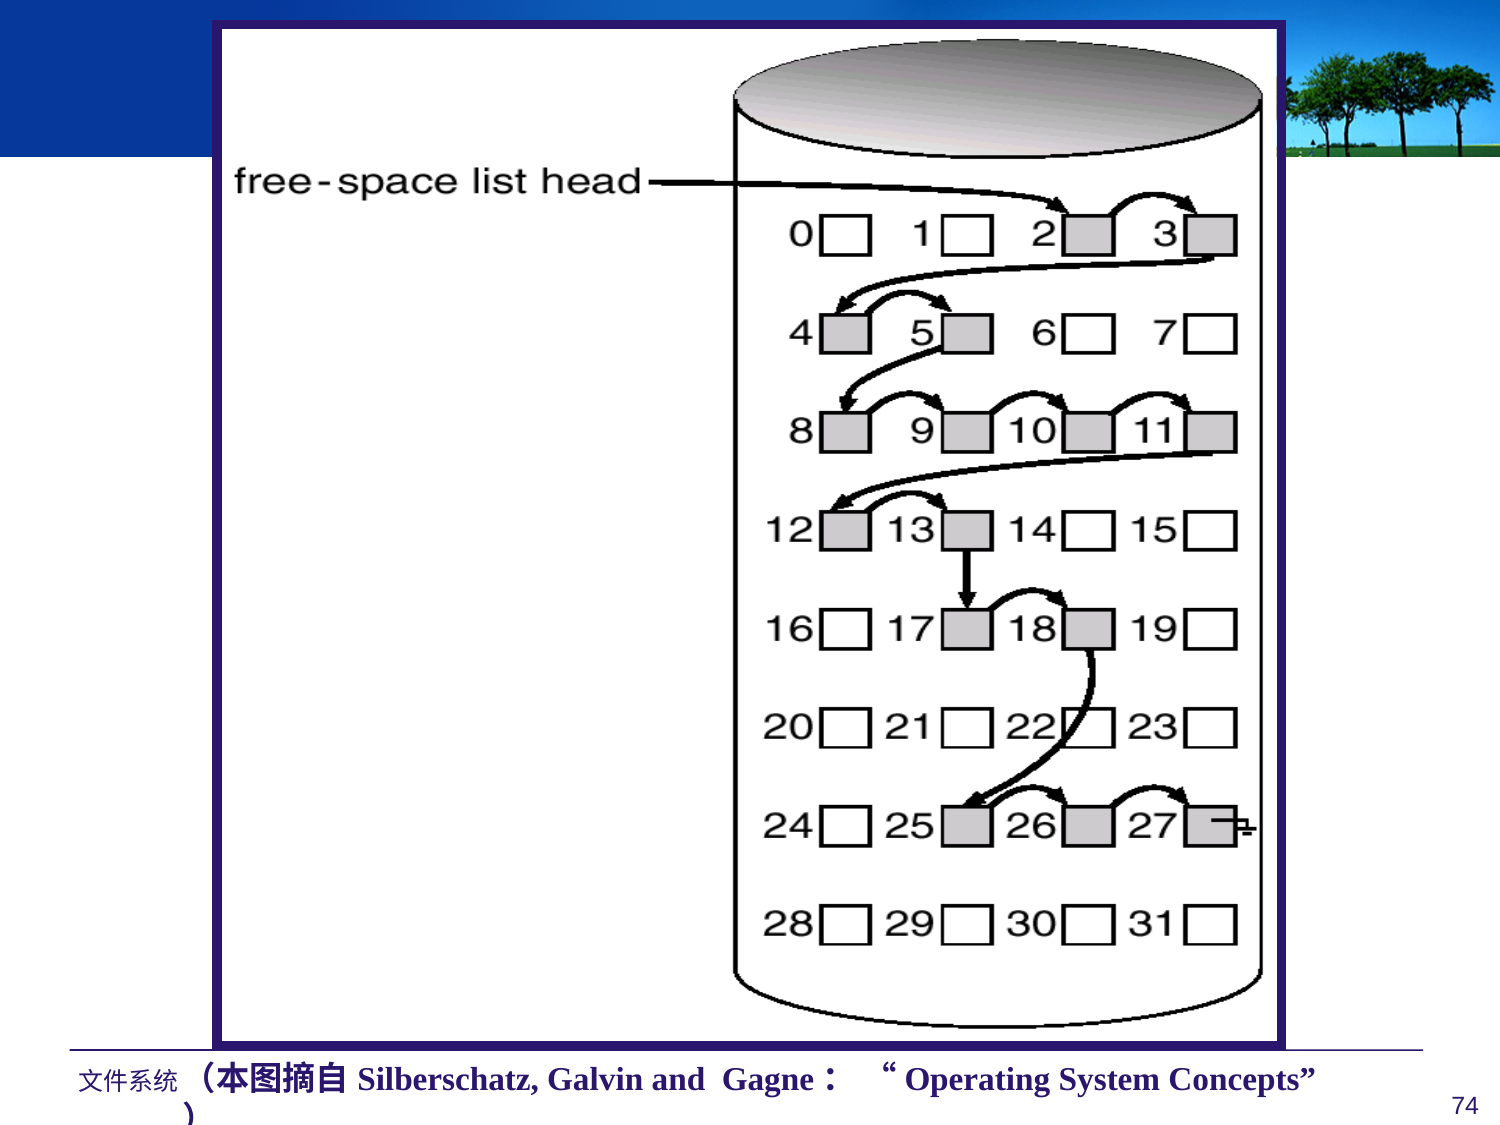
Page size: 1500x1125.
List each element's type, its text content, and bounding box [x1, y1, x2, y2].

picture [221, 29, 1277, 1041]
text_box （本图摘自Silberschatz, Galvin and Gagne： “Operating System Concepts” ） [168, 1049, 1340, 1125]
slide_number 74 [1143, 1081, 1495, 1118]
picture [0, 0, 1500, 157]
slide_number 文件系统 [63, 1057, 168, 1095]
